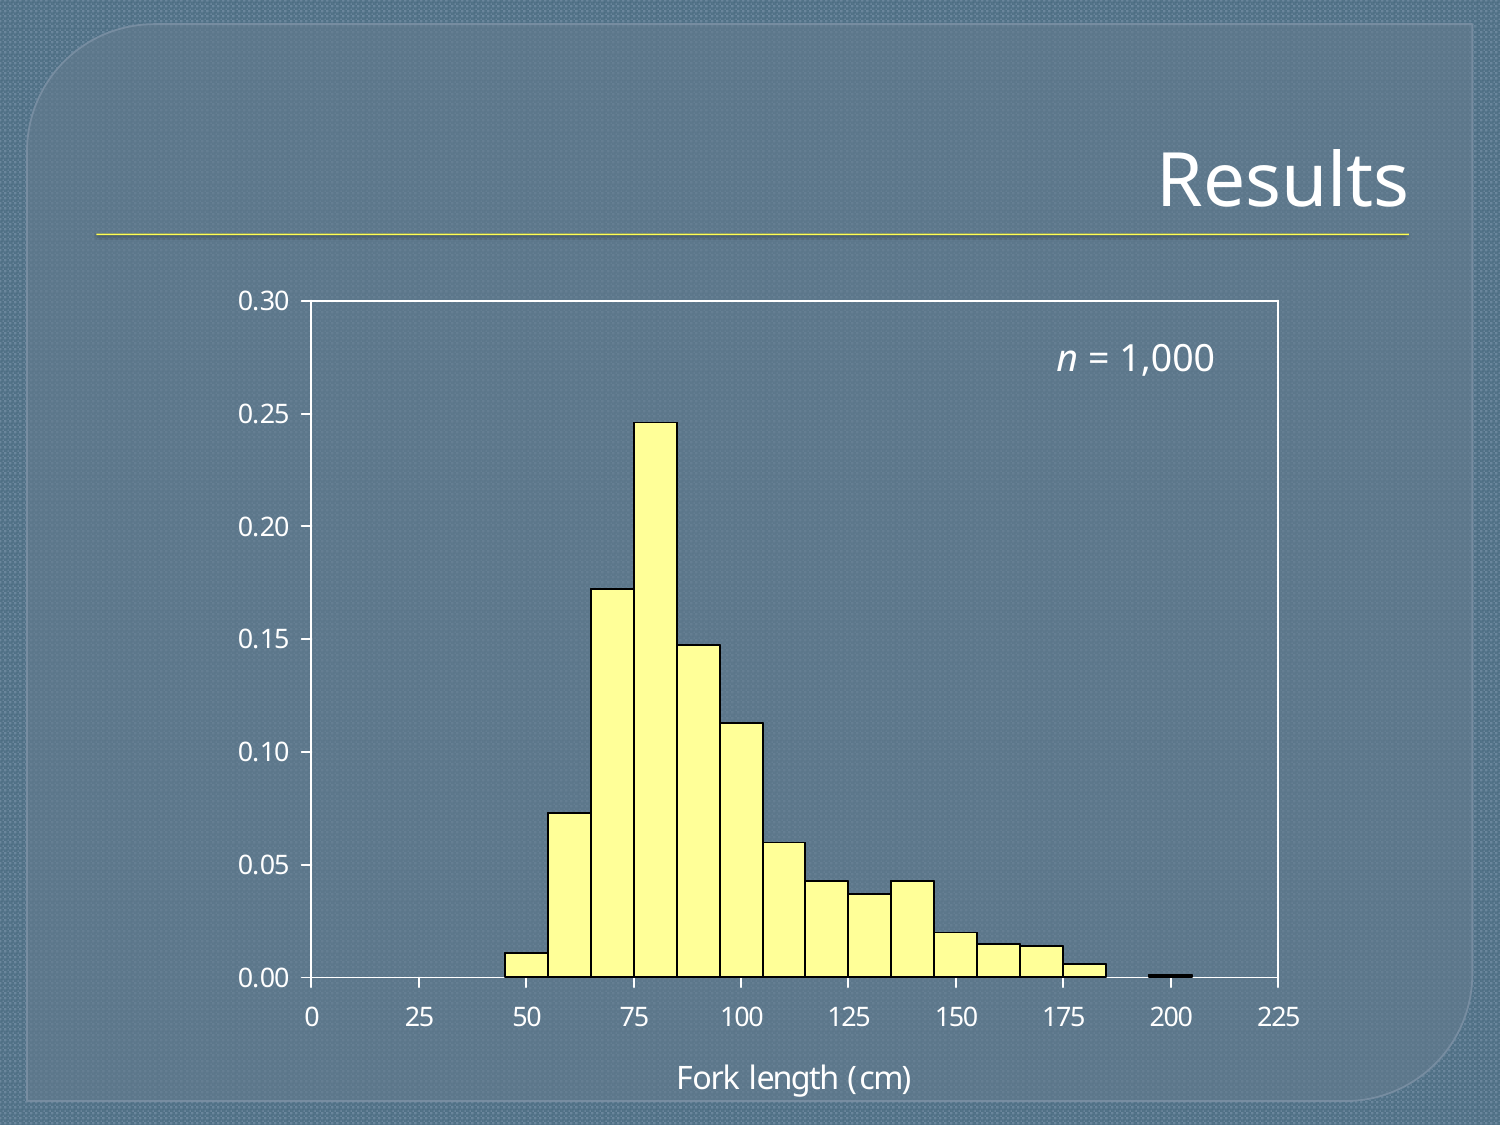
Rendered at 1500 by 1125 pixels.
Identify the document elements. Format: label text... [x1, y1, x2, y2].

title Results [75, 41, 1425, 230]
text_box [169, 199, 1331, 1101]
